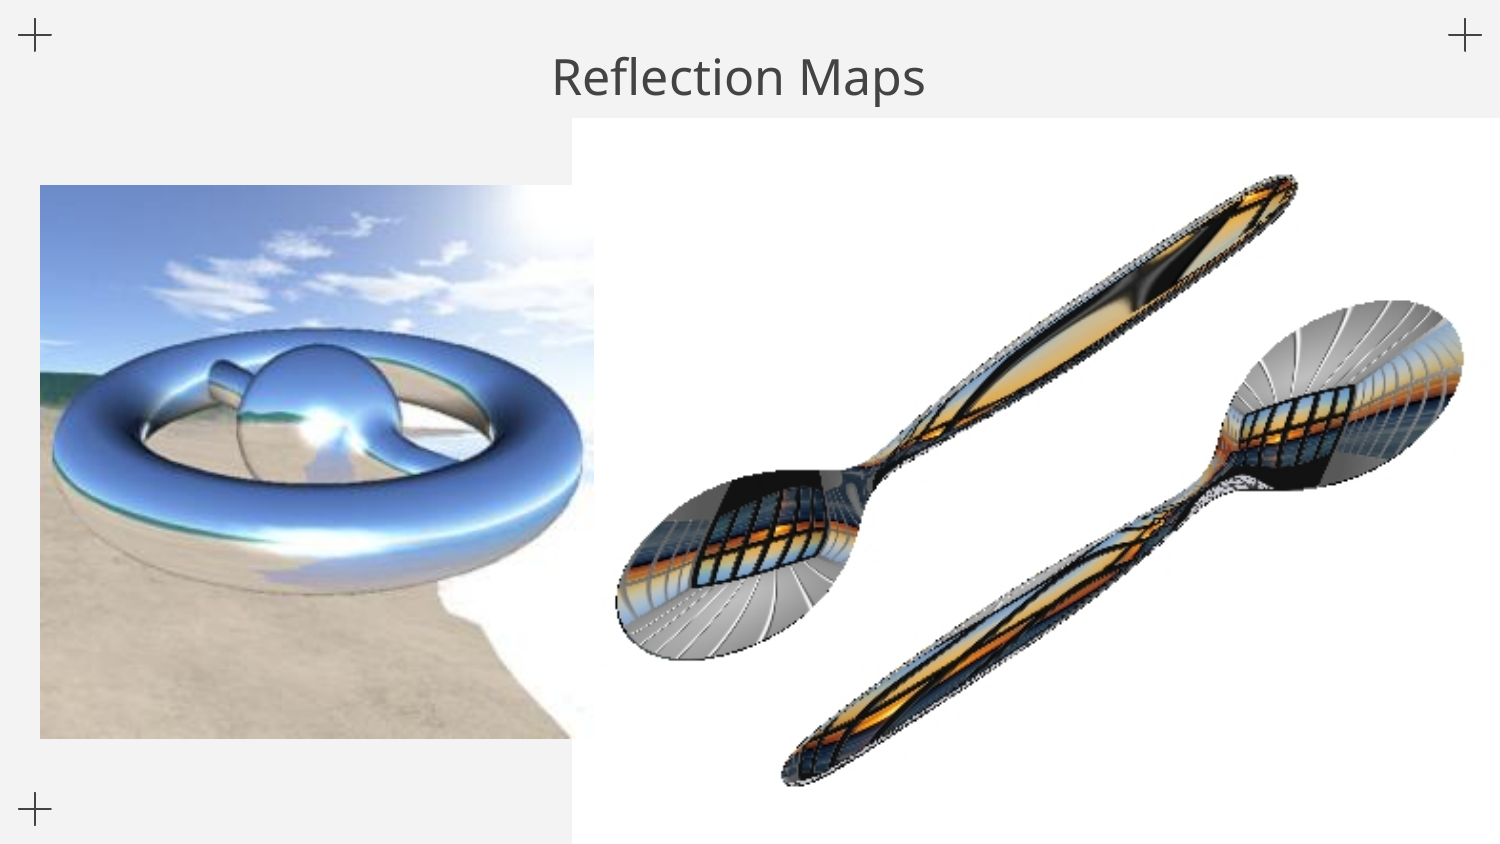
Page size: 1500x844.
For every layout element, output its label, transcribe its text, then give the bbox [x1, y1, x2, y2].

picture [40, 117, 1500, 844]
title Reflection Maps [220, 30, 1258, 97]
